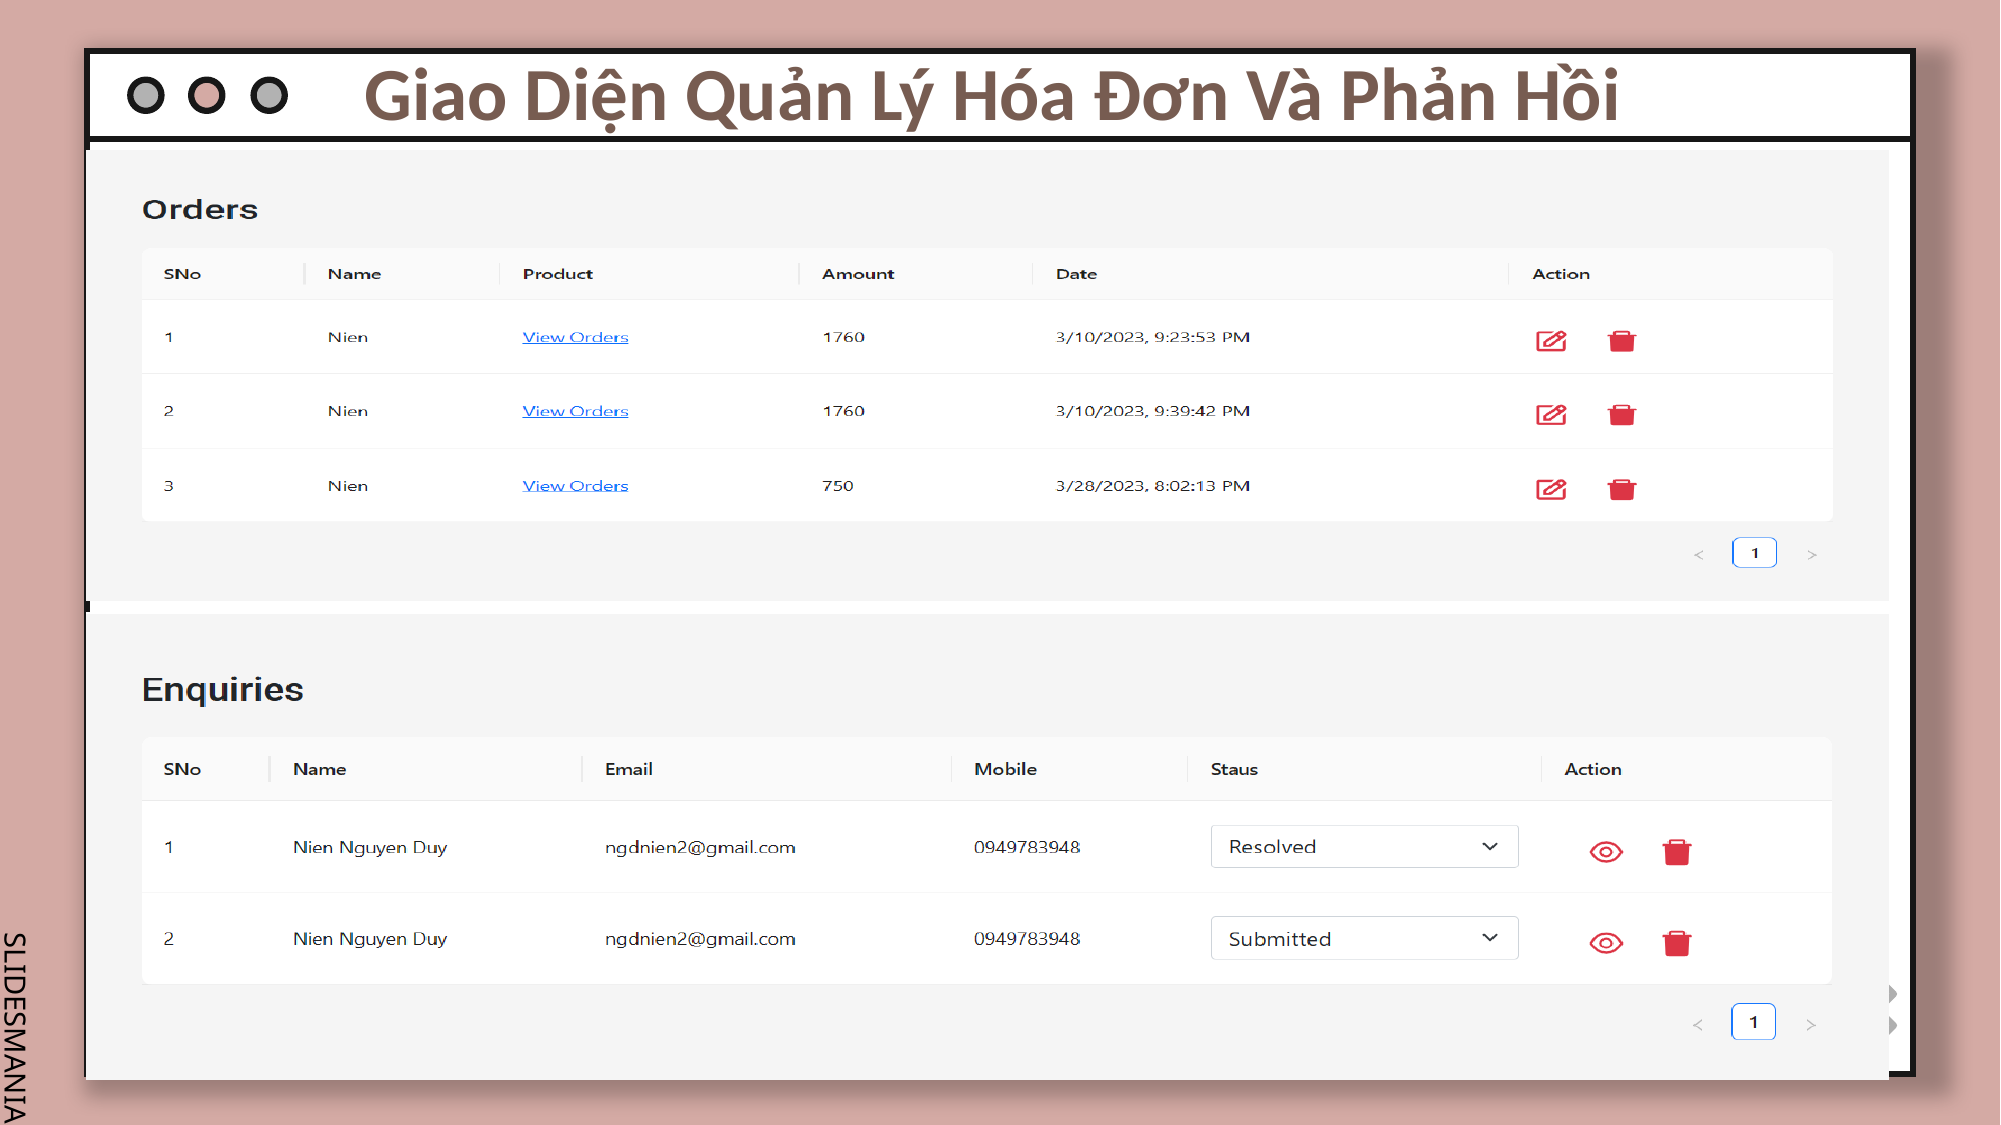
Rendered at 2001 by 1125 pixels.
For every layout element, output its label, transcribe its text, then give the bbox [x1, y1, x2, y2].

text_box Giao Diện Quản Lý Hóa Đơn Và Phản Hồi [349, 30, 2000, 150]
picture [86, 612, 1889, 1080]
picture [86, 150, 1889, 602]
